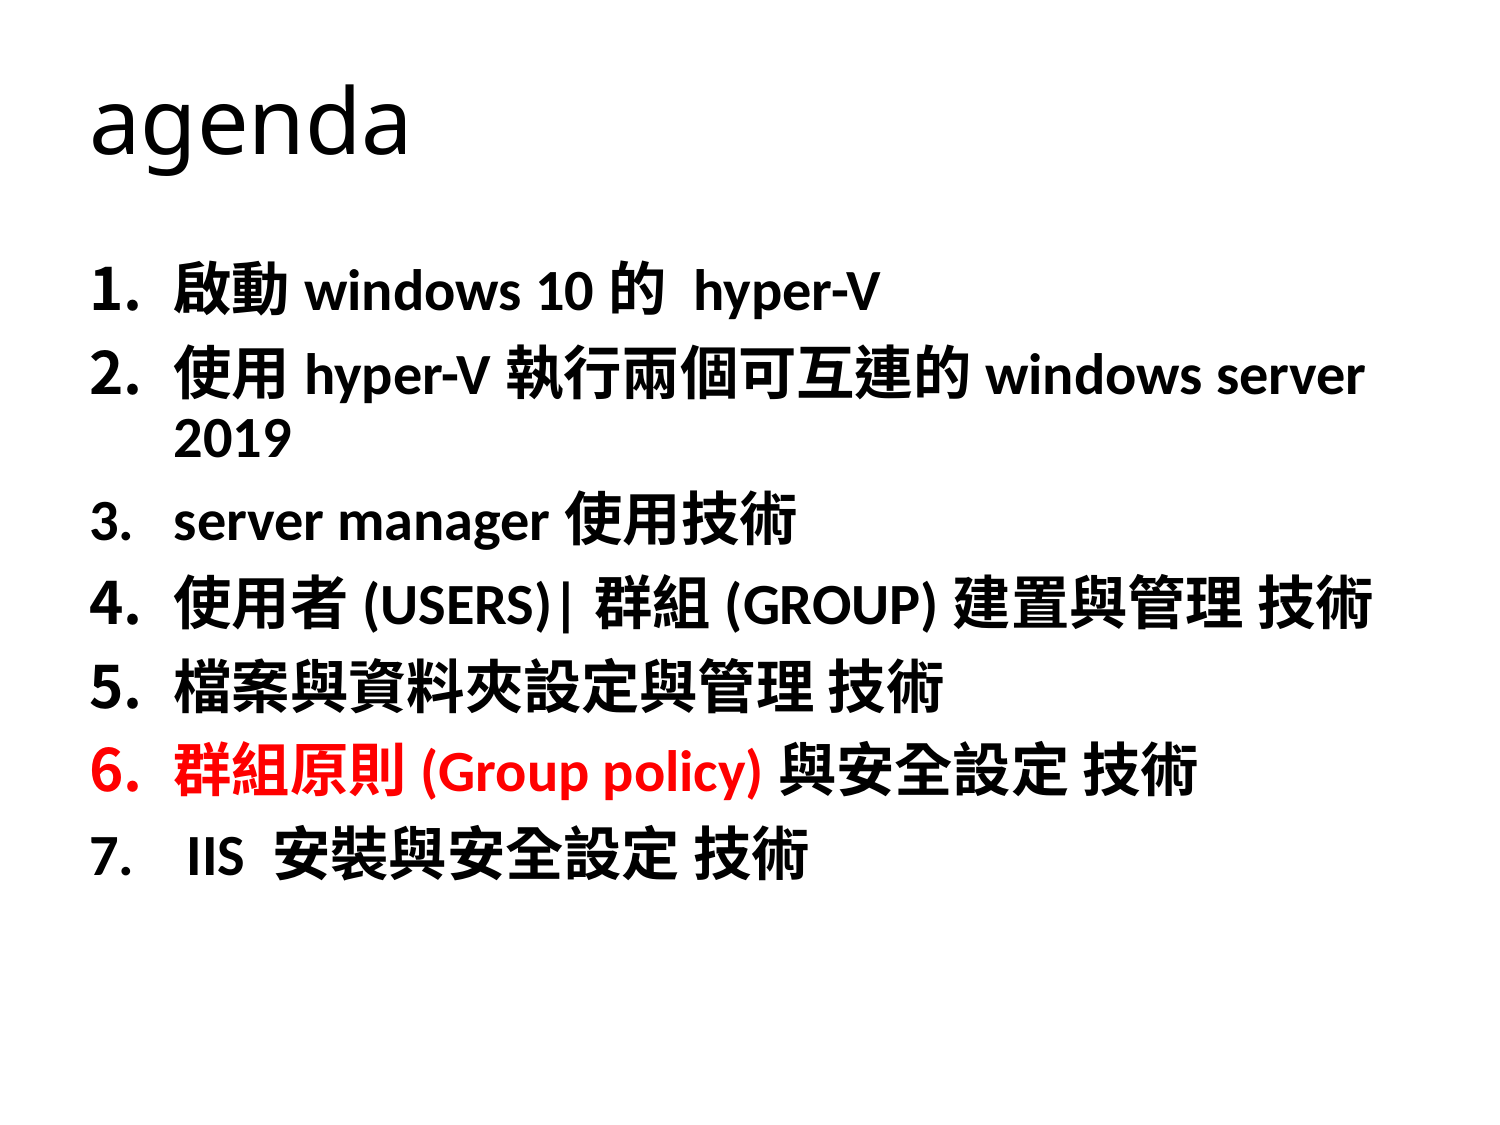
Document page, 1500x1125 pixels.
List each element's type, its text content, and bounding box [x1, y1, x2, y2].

list 啟動windows 10的 hyper-V 使用hyper-V執行兩個可互連的windows server 2019 server manager使用技術 使用者(USERS)|群組(GROUP)建置與管理 技術 檔案與資料夾設定與管理 技術 群組原則(Group policy)與安全設定 技術 IIS 安裝與安全設定 技術 [74, 252, 1451, 967]
title agenda [74, 49, 495, 199]
